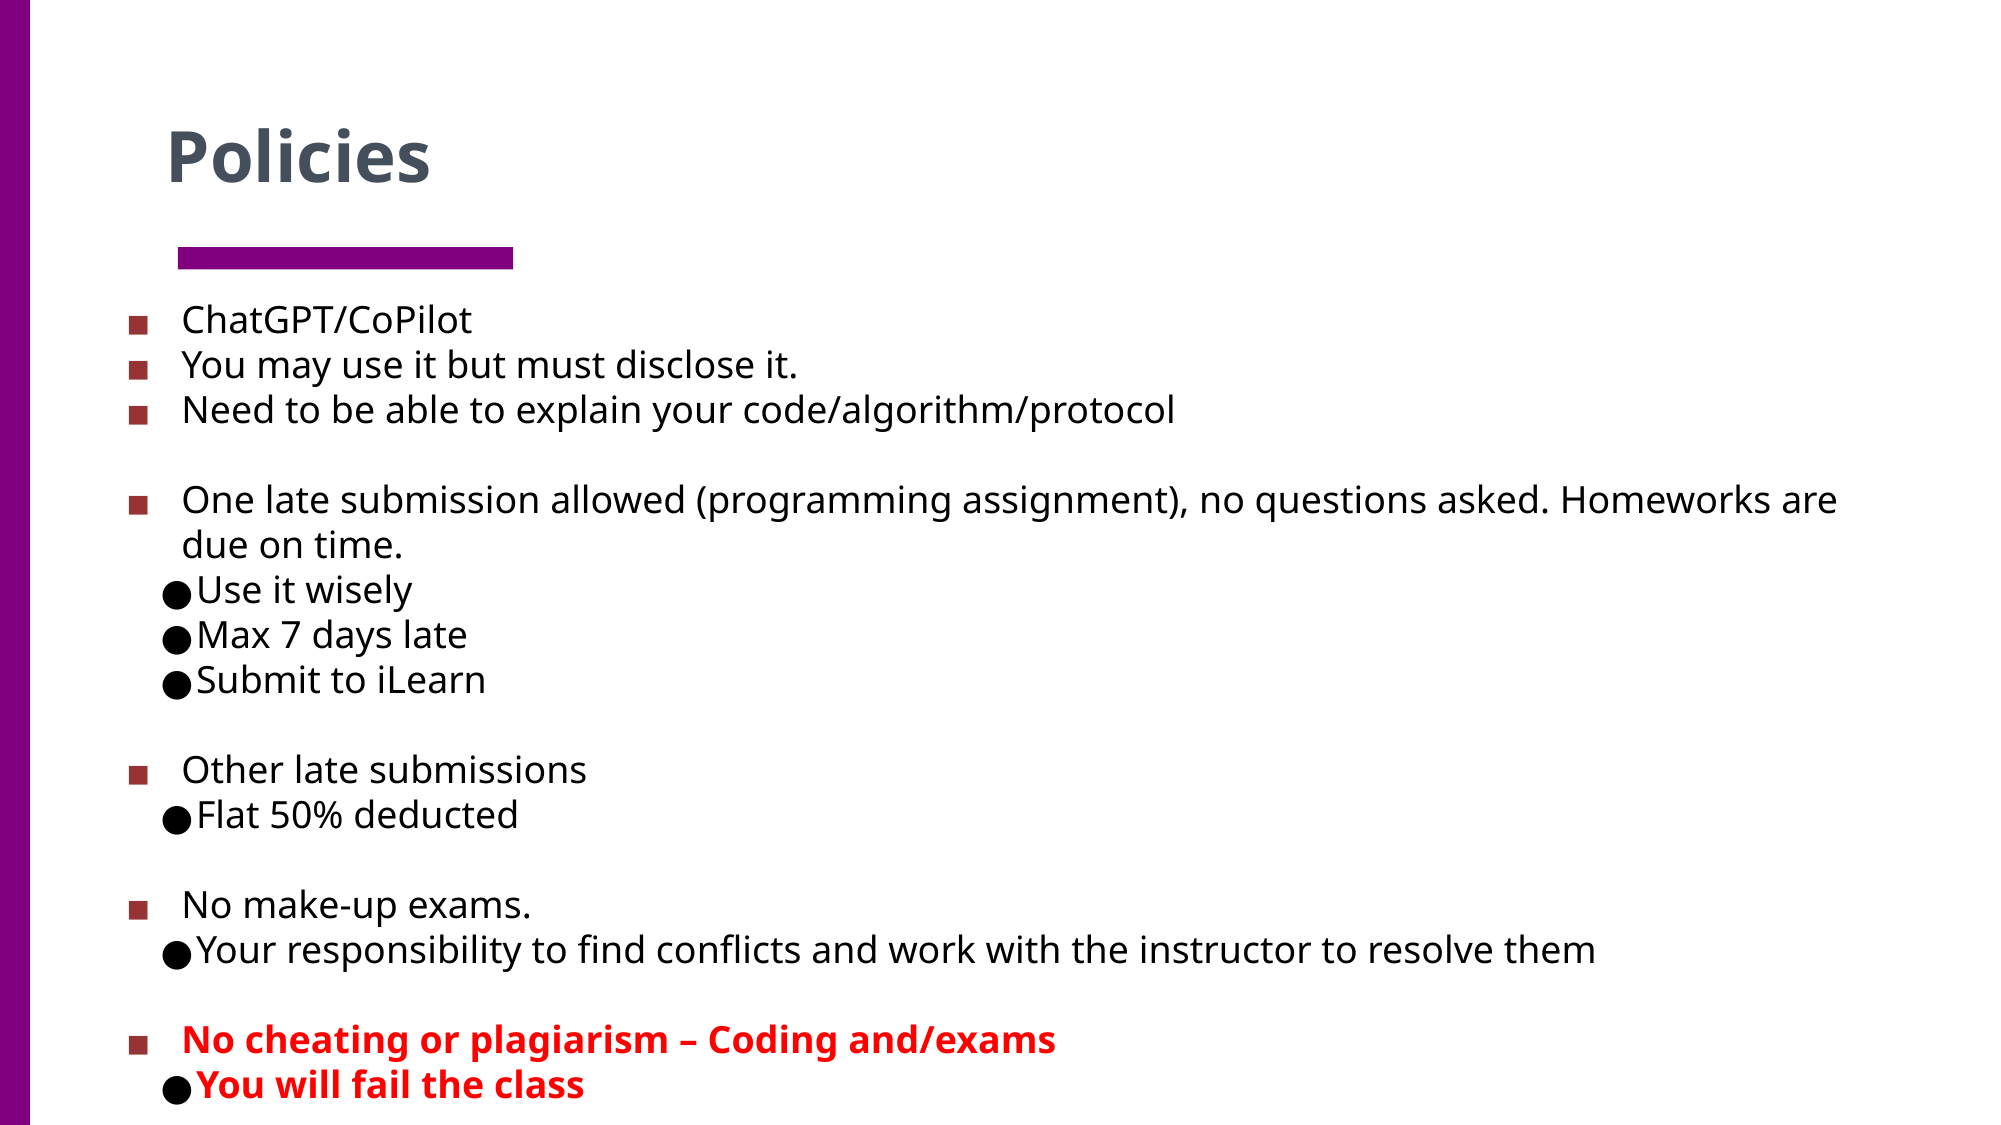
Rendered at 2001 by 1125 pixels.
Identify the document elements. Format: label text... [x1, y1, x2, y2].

text_box Policies [151, 0, 1849, 212]
text_box ChatGPT/CoPilot You may use it but must disclose it. Need to be able to explain your code/algorithm/protocol One late submission allowed (programming assignment), no questions asked. Homeworks are due on time. Use it wisely Max 7 days late Submit to iLearn Other late submissions Flat 50% deducted No make-up exams. Your responsibility to find conflicts and work with the instructor to resolve them No cheating or plagiarism – Coding and/exams You will fail the class [110, 281, 1875, 1050]
